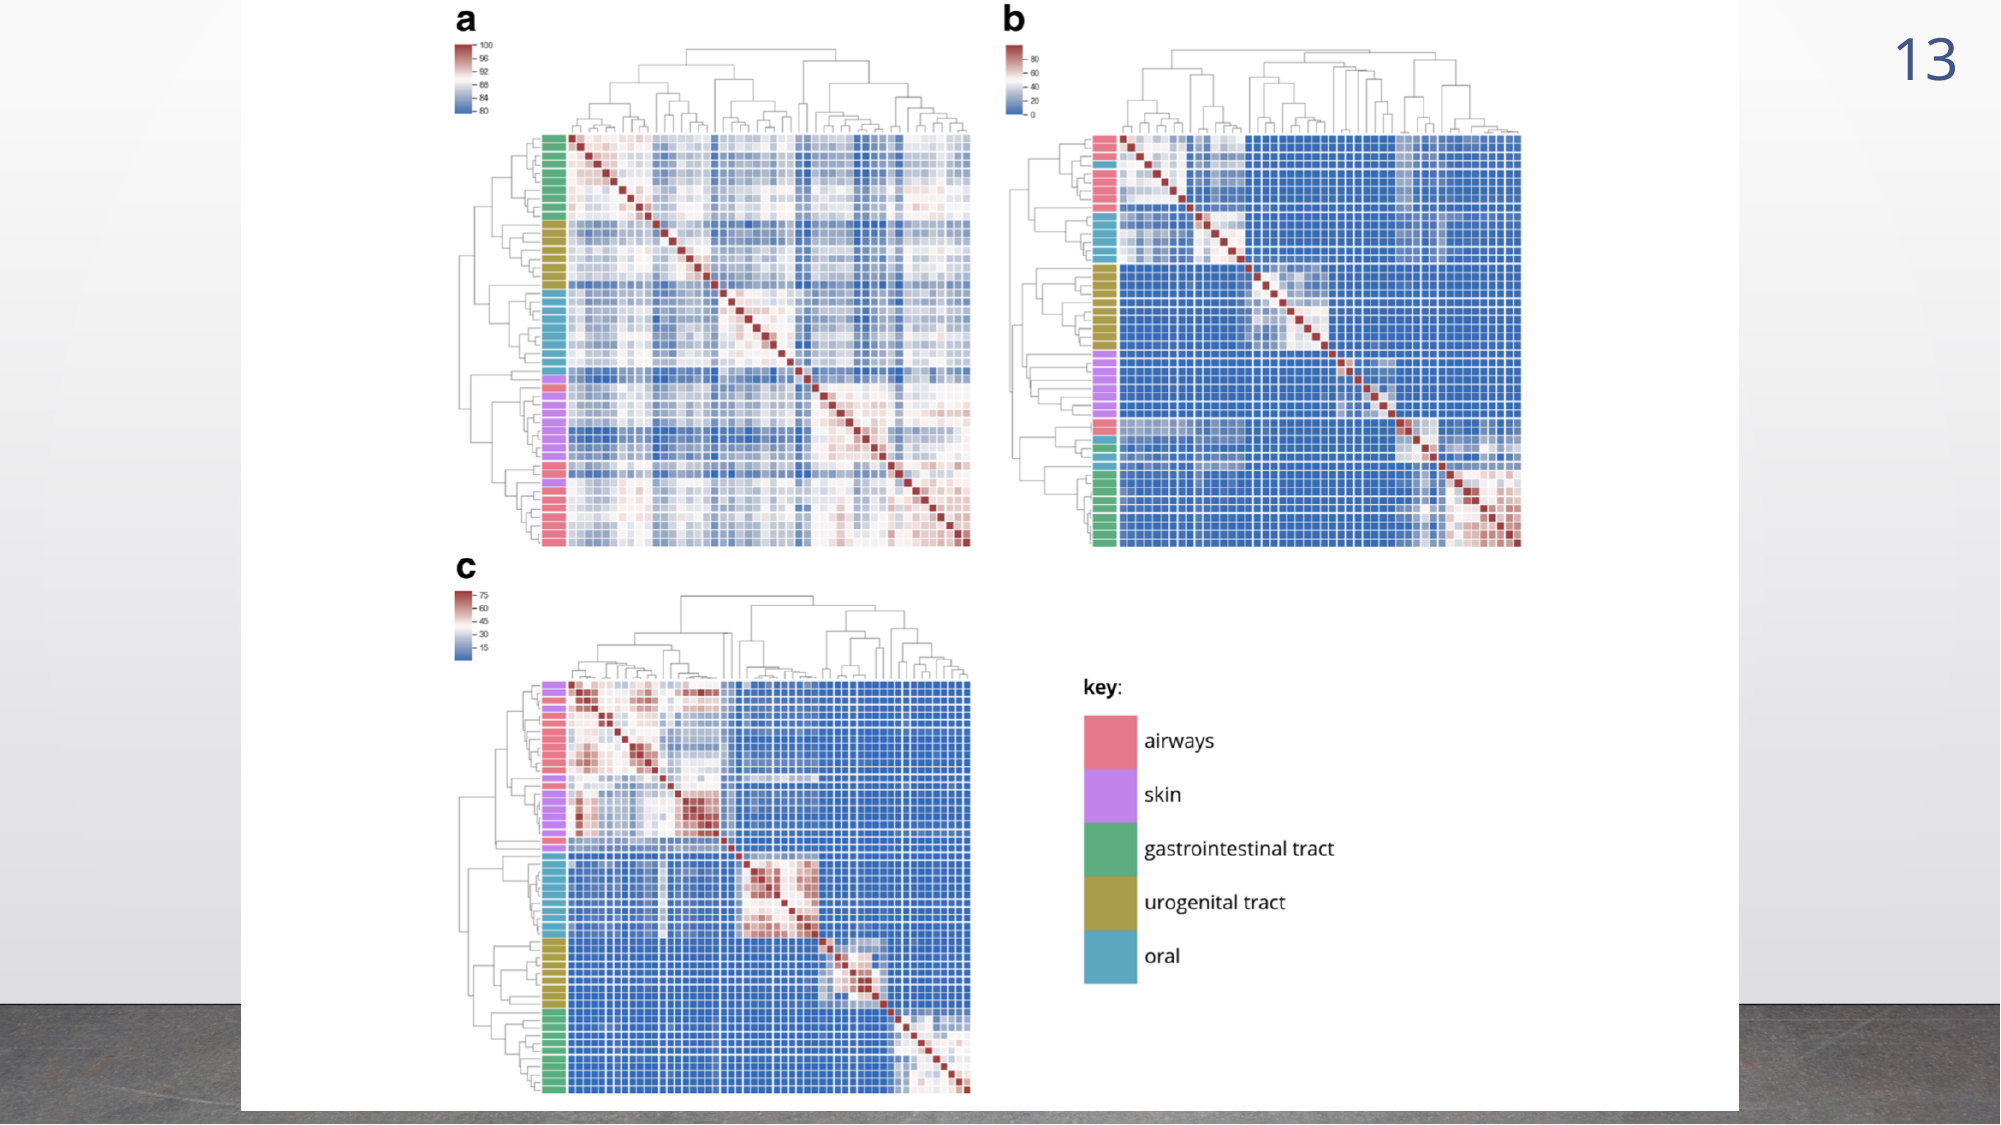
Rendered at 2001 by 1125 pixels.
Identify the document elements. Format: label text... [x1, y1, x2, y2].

slide_number 13 [1840, 15, 1974, 98]
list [240, 0, 1739, 1111]
picture [0, 1004, 2000, 1124]
